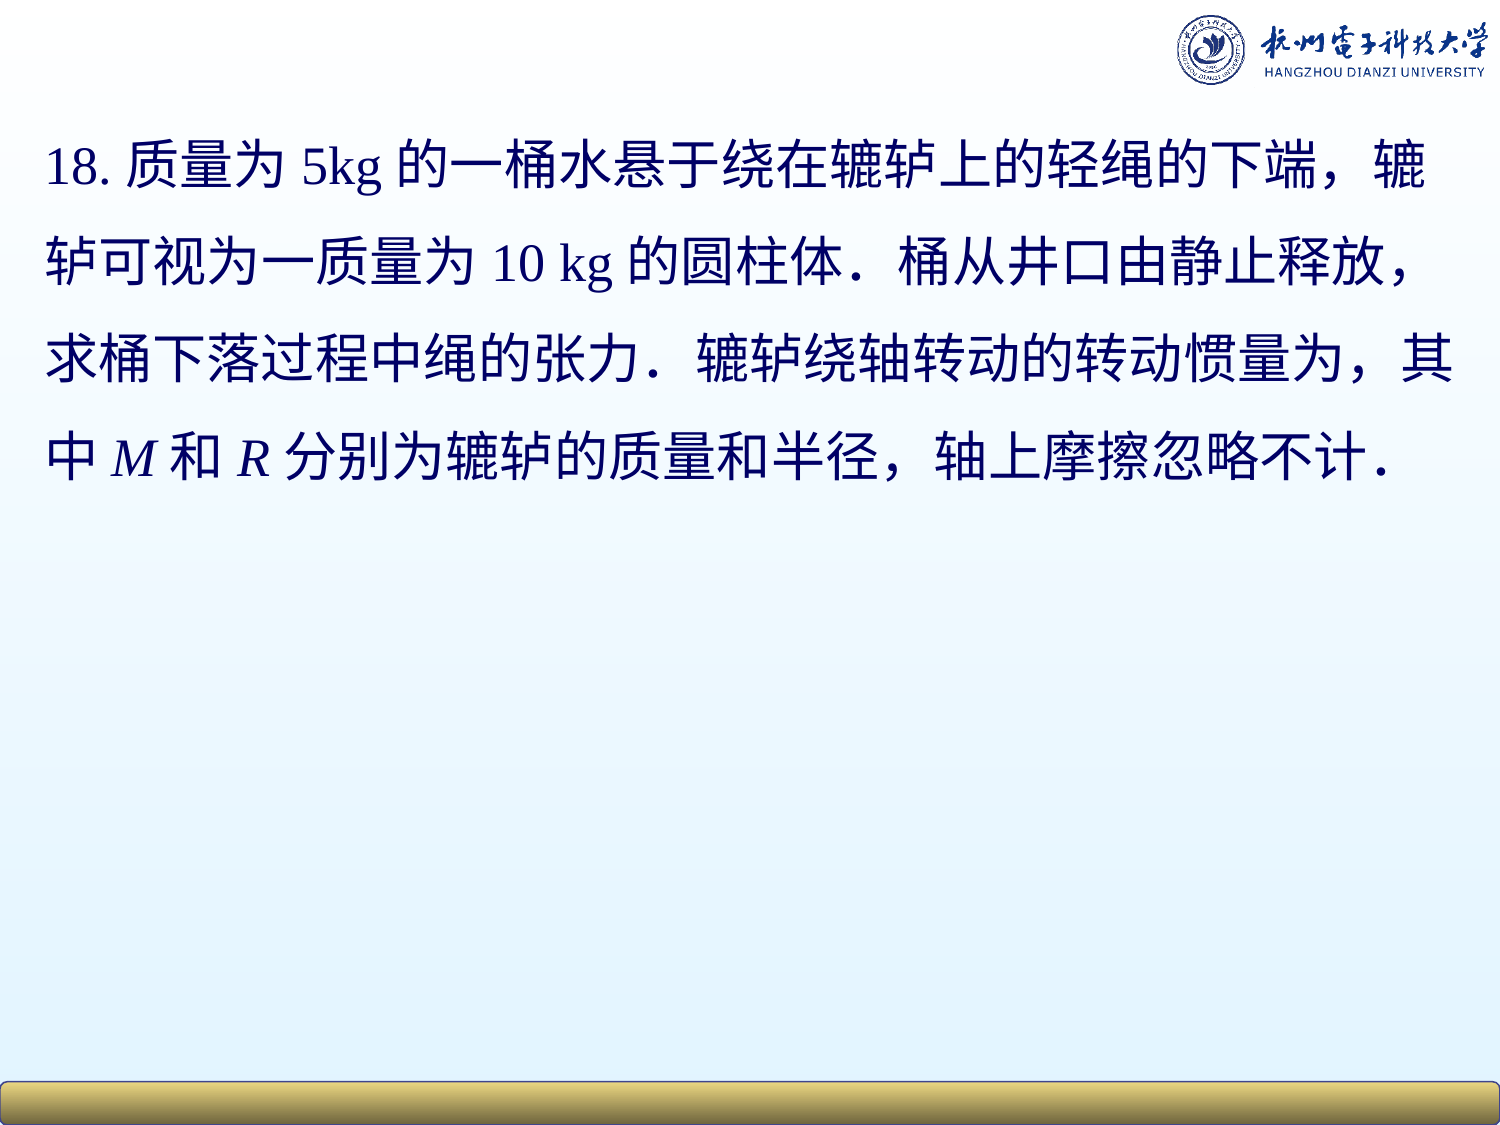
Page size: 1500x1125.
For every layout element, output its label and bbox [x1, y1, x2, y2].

picture [1175, 11, 1488, 88]
